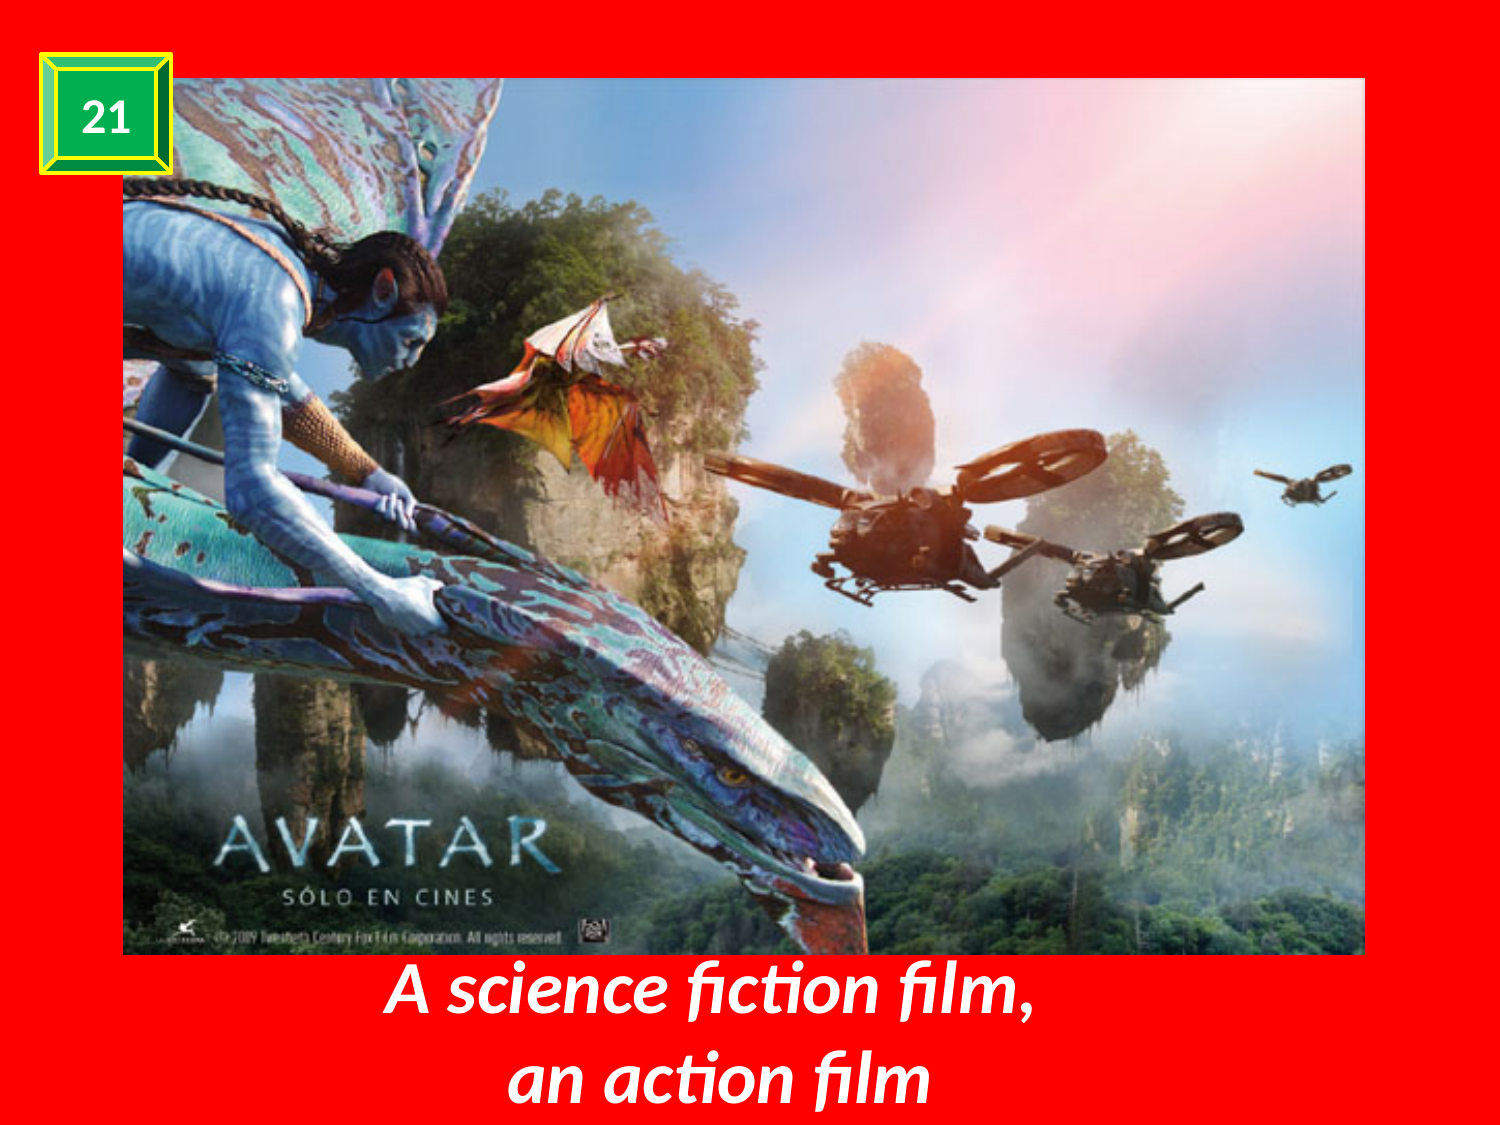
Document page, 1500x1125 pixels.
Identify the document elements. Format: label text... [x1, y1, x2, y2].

text_box 21 [39, 52, 173, 175]
text_box A science fiction film, an action film [252, 986, 1189, 1072]
picture [123, 77, 1365, 955]
